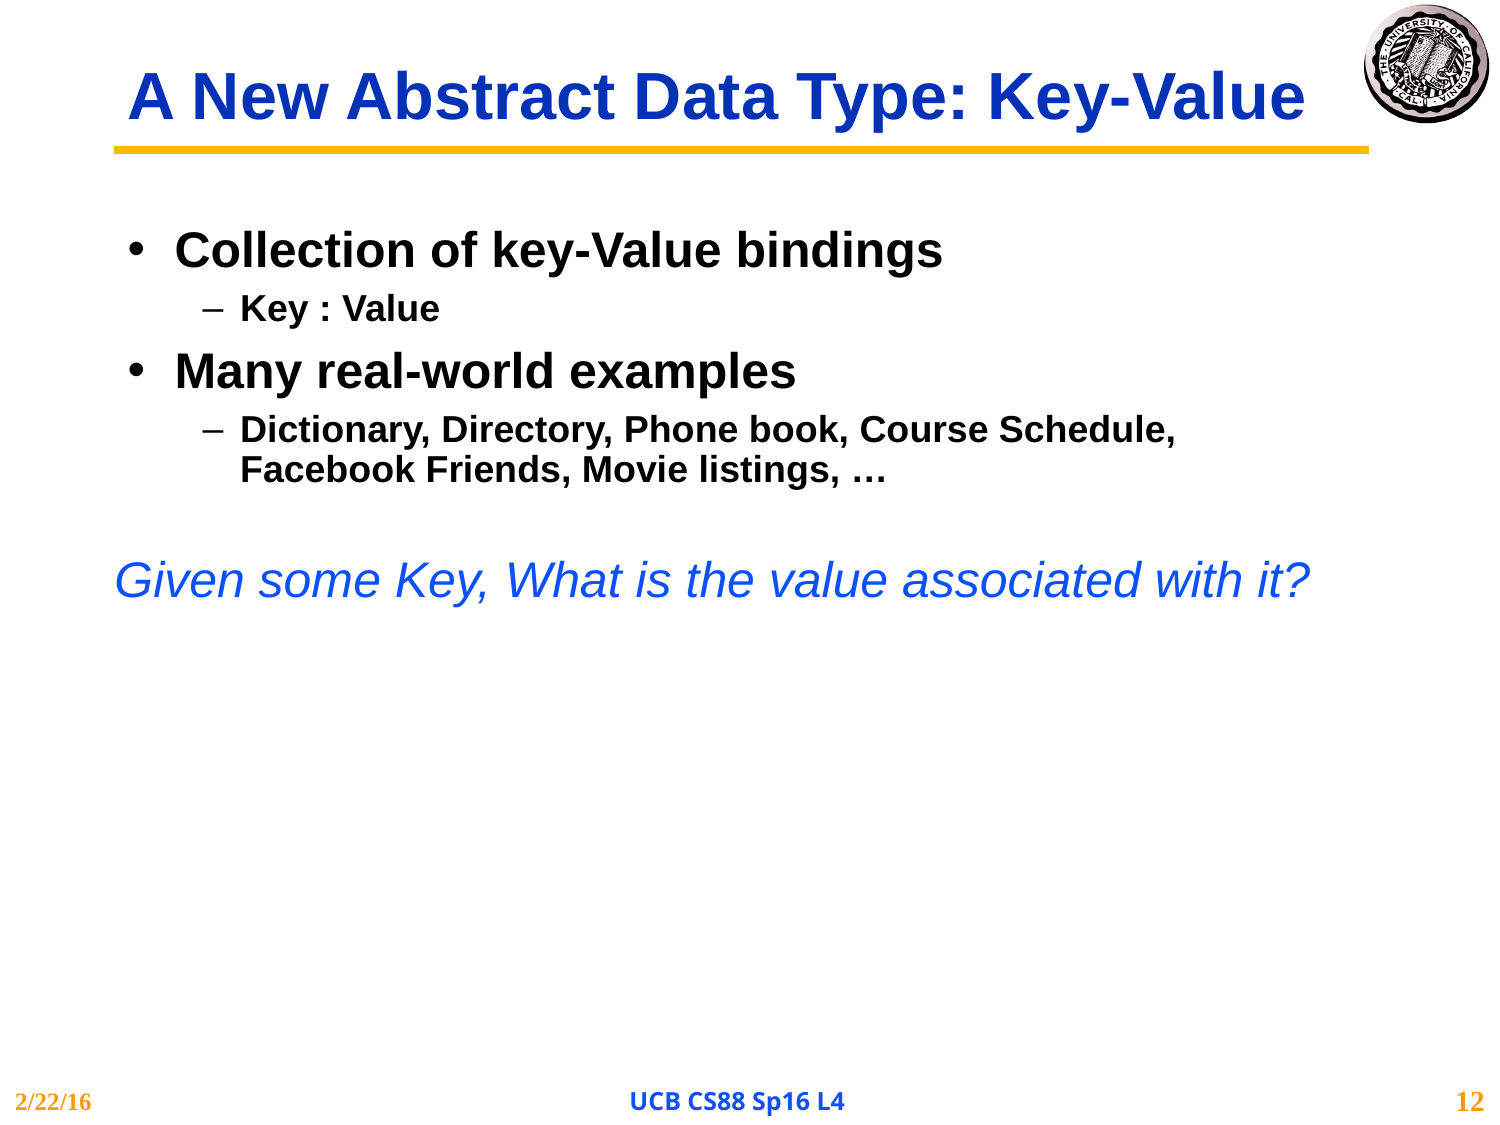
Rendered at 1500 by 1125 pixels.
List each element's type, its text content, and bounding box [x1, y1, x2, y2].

slide_number 12 [1412, 1074, 1500, 1125]
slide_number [0, 1074, 250, 1125]
footer UCB CS88 Sp16 L4 [500, 1074, 975, 1125]
list Collection of key-Value bindings Key : Value Many real-world examples Dictionary, Directory, Phone book, Course Schedule, Facebook Friends, Movie listings, … [112, 216, 1363, 540]
title A New Abstract Data Type: Key-Value [112, 37, 1375, 159]
text_box Given some Key, What is the value associated with it? [99, 540, 1372, 616]
picture [1350, 0, 1500, 127]
